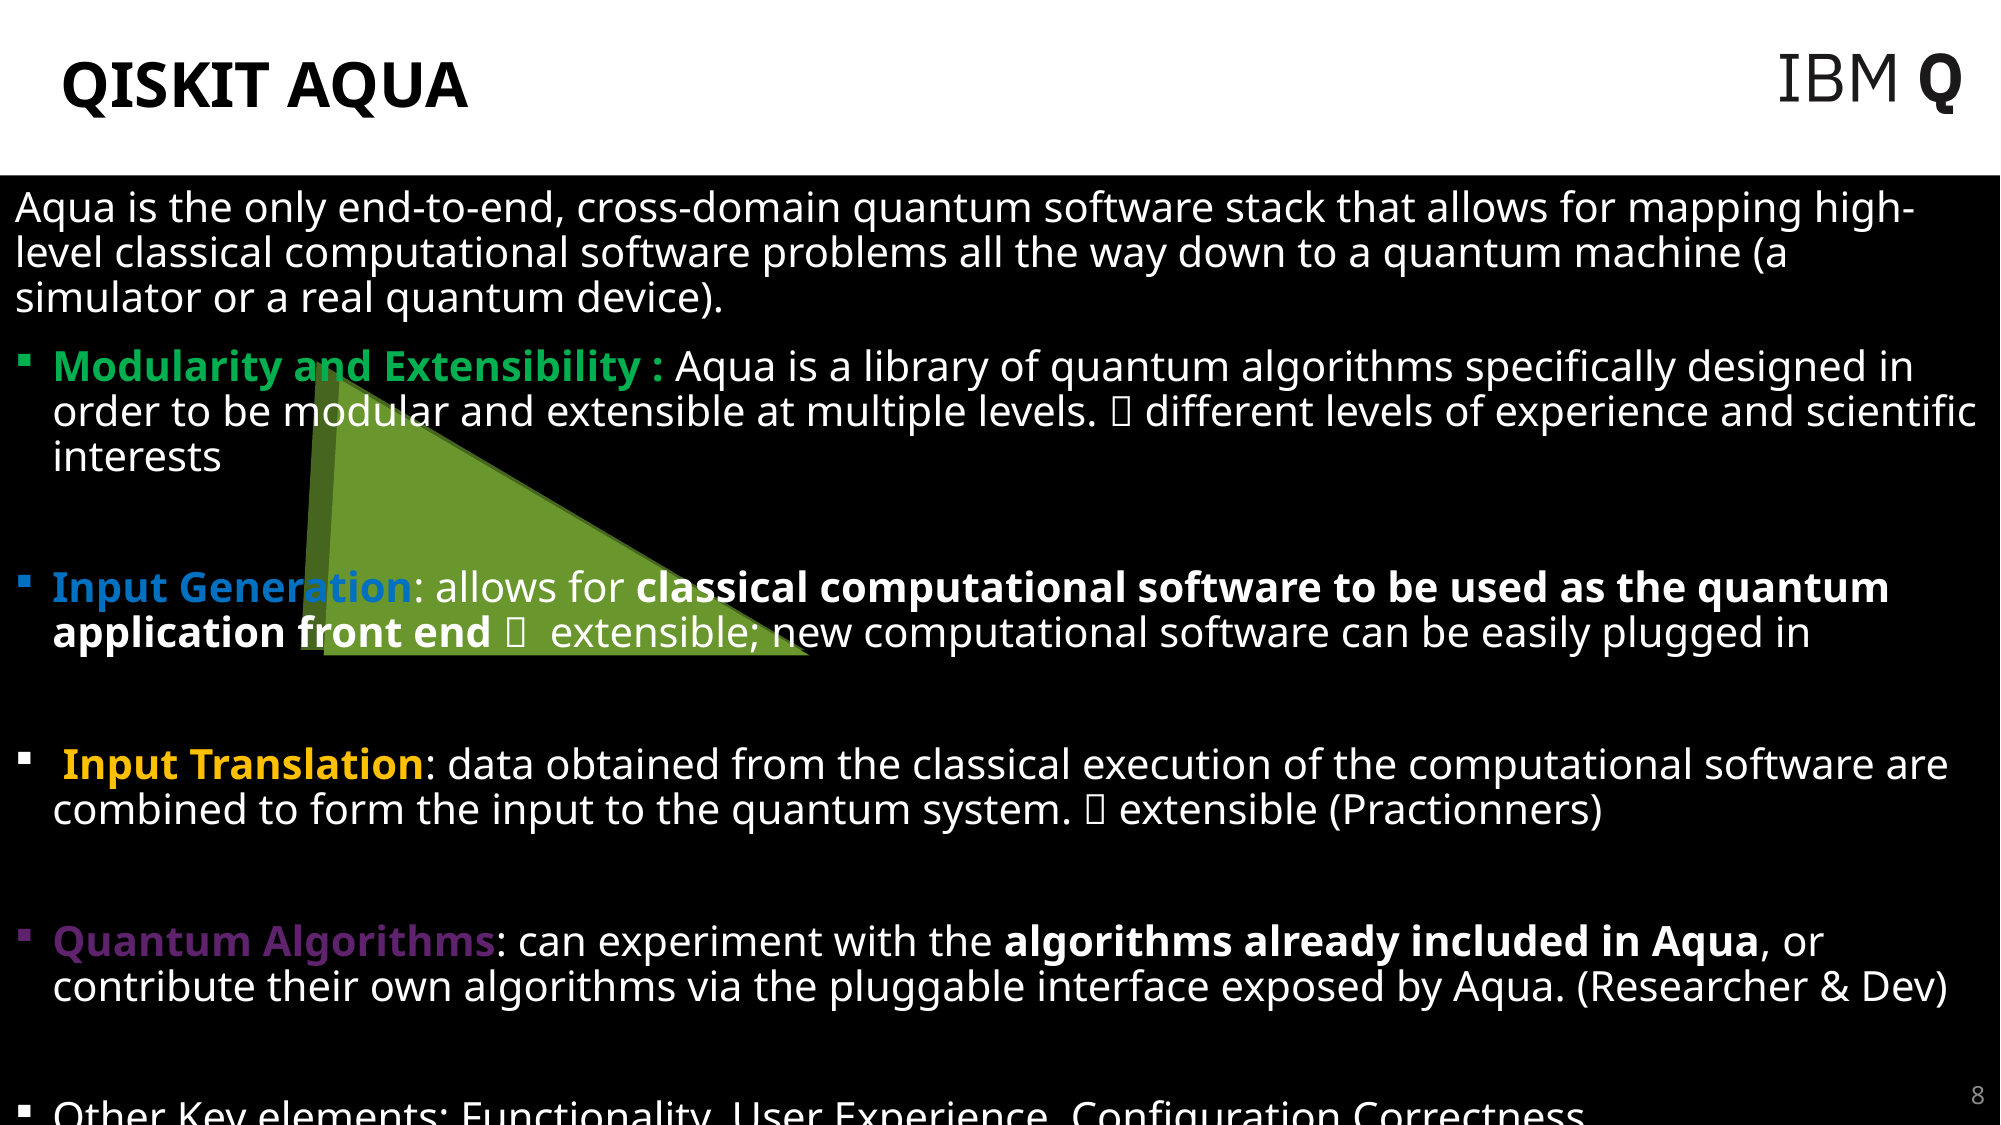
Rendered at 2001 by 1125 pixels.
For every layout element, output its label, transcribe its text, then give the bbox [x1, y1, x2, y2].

title QISKIT AQUA [46, 45, 1726, 161]
text_box Aqua is the only end-to-end, cross-domain quantum software stack that allows for mapping high-level classical computational software problems all the way down to a quantum machine (a simulator or a real quantum device). [0, 179, 2000, 337]
text_box [0, 1095, 133, 1125]
text_box Modularity and Extensibility : Aqua is a library of quantum algorithms specifically designed in order to be modular and extensible at multiple levels.  different levels of experience and scientific interests Input Generation: allows for classical computational software to be used as the quantum application front end  extensible; new computational software can be easily plugged in Input Translation: data obtained from the classical execution of the computational software are combined to form the input to the quantum system.  extensible (Practionners) Quantum Algorithms: can experiment with the algorithms already included in Aqua, or contribute their own algorithms via the pluggable interface exposed by Aqua. (Researcher & Dev) Other Key elements: Functionality, User Experience, Configuration Correctness [0, 337, 2000, 1095]
slide_number 8 [1897, 1095, 2000, 1113]
picture [1758, 32, 1985, 126]
